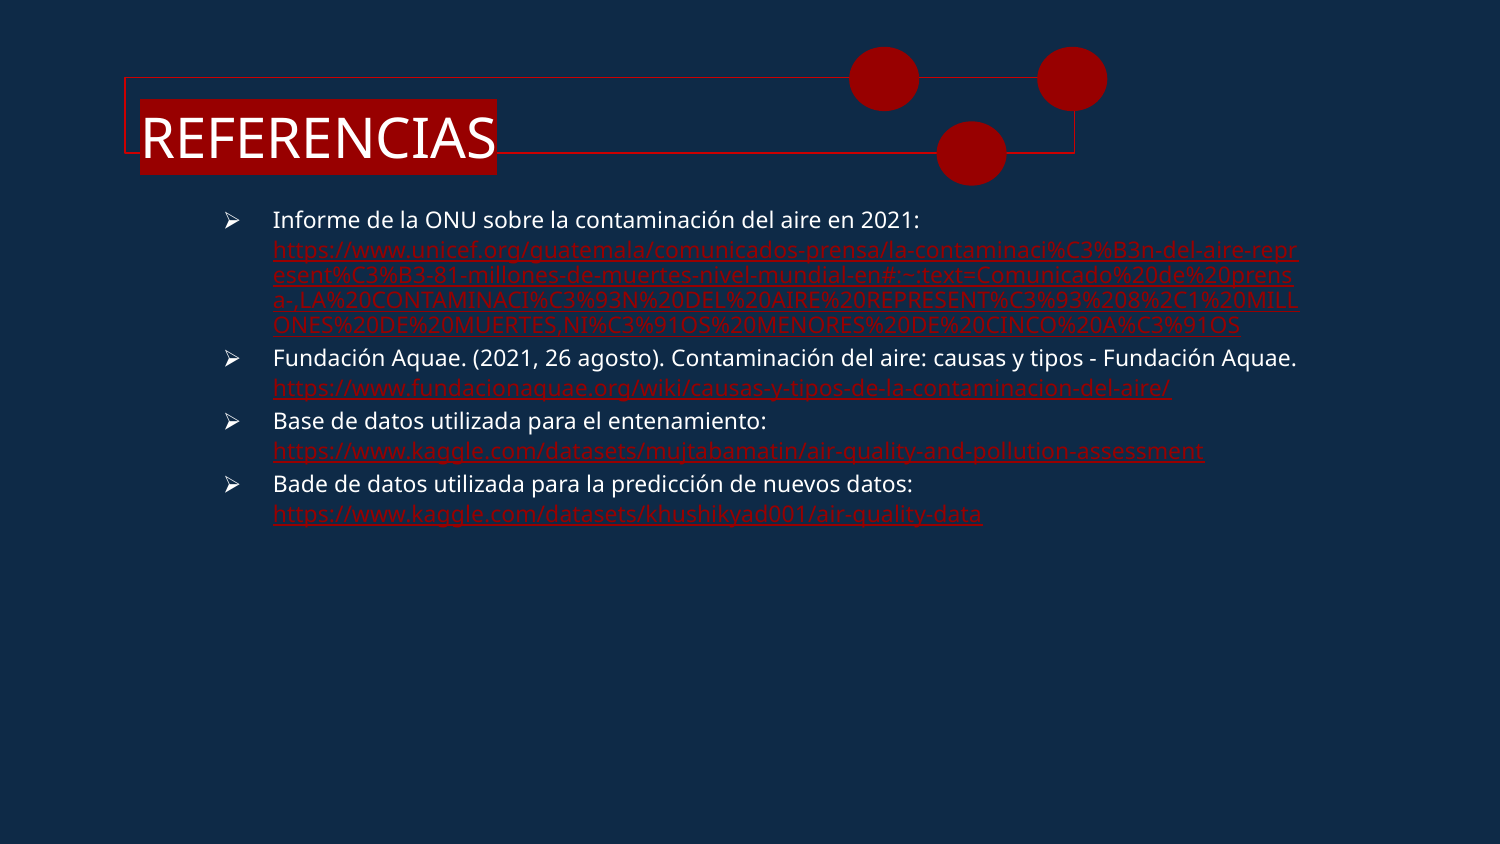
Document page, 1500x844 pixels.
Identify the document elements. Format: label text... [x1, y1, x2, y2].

list Informe de la ONU sobre la contaminación del aire en 2021: https://www.unicef.org/guatemala/comunicados-prensa/la-contaminaci%C3%B3n-del-aire-represent%C3%B3-81-millones-de-muertes-nivel-mundial-en#:~:text=Comunicado%20de%20prensa-,LA%20CONTAMINACI%C3%93N%20DEL%20AIRE%20REPRESENT%C3%93%208%2C1%20MILLONES%20DE%20MUERTES,NI%C3%91OS%20MENORES%20DE%20CINCO%20A%C3%91OS Fundación Aquae. (2021, 26 agosto). Contaminación del aire: causas y tipos - Fundación Aquae. https://www.fundacionaquae.org/wiki/causas-y-tipos-de-la-contaminacion-del-aire/ Base de datos utilizada para el entenamiento: https://www.kaggle.com/datasets/mujtabamatin/air-quality-and-pollution-assessment Bade de datos utilizada para la predicción de nuevos datos: https://www.kaggle.com/datasets/khushikyad001/air-quality-data [182, 189, 1318, 756]
subtitle REFERENCIAS [124, 77, 1075, 154]
text_box [849, 47, 919, 111]
text_box [1038, 47, 1107, 111]
text_box [937, 122, 1006, 185]
